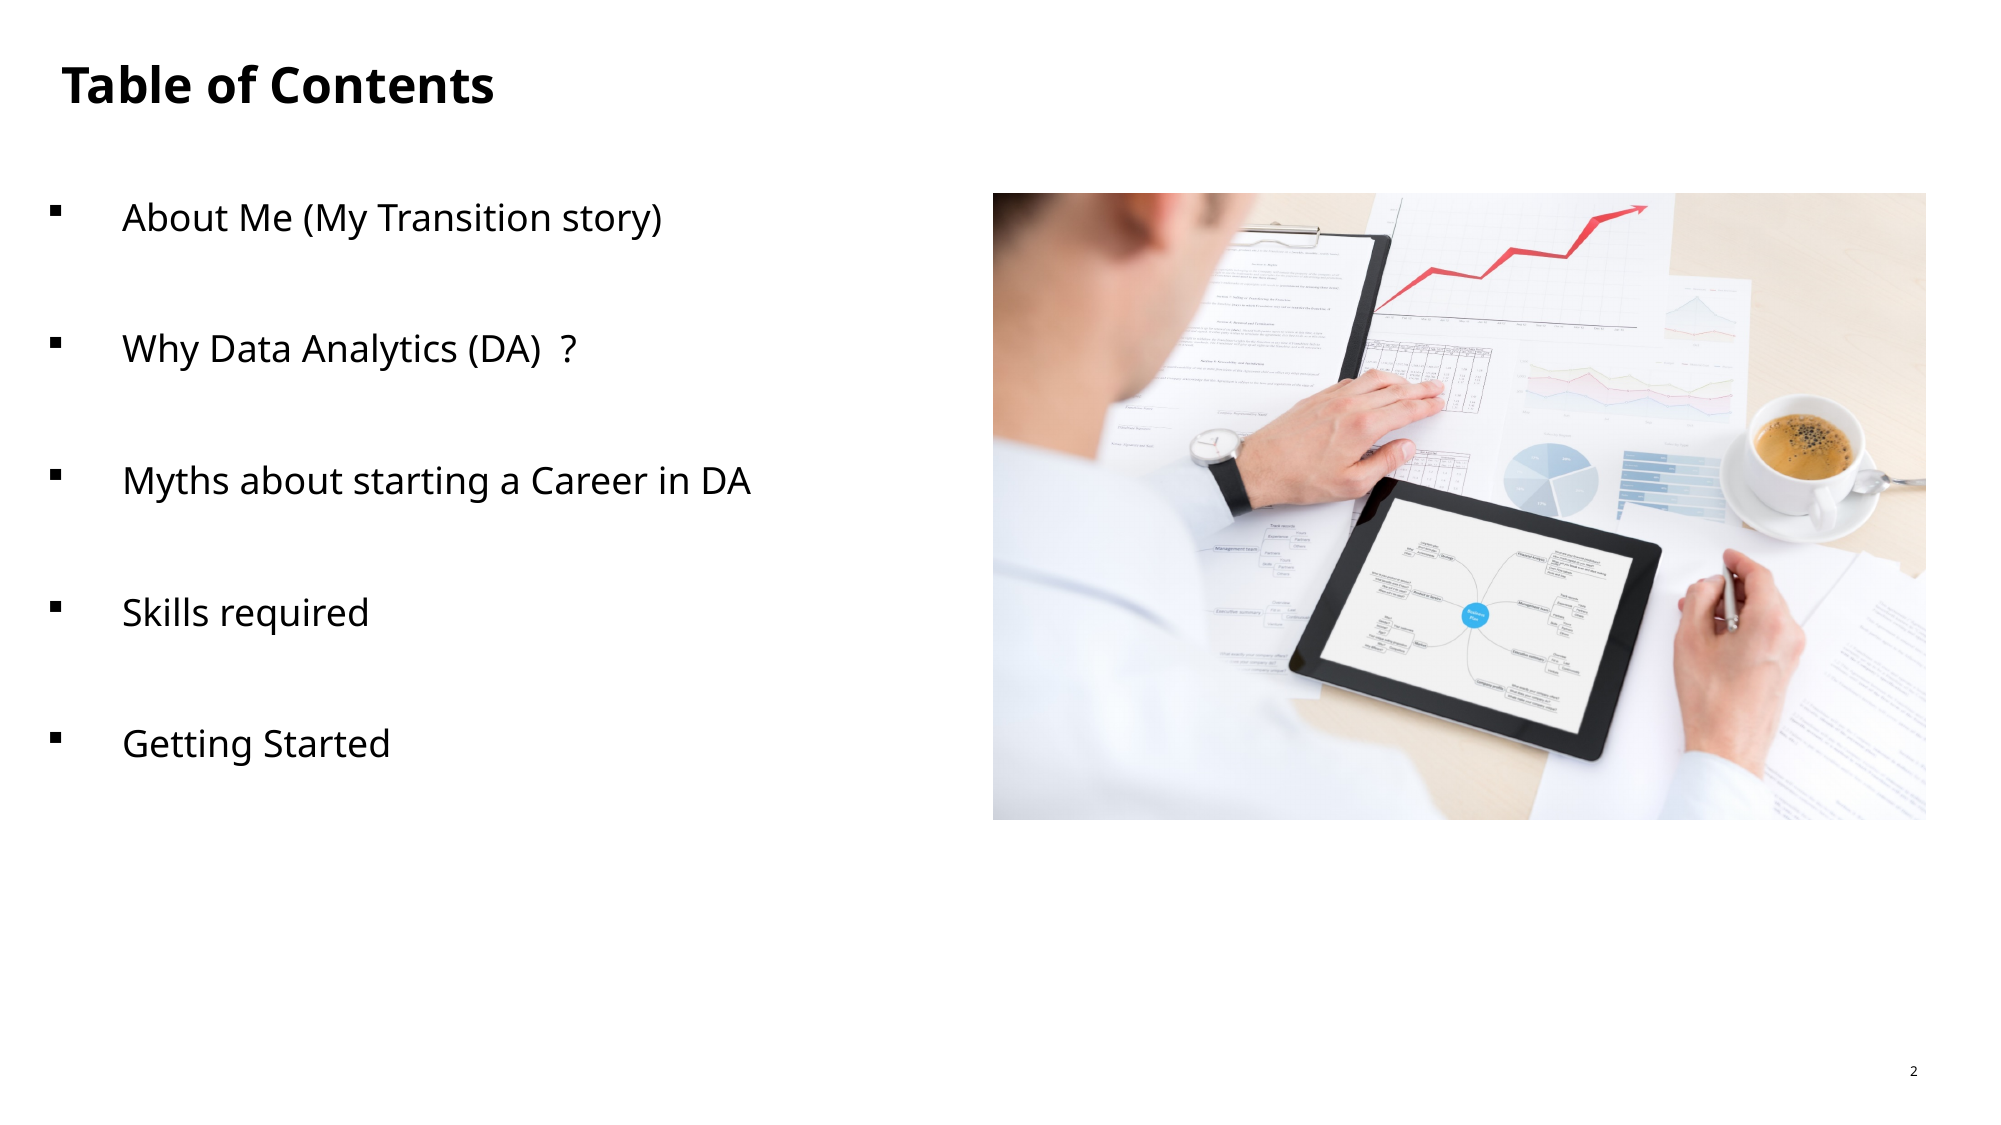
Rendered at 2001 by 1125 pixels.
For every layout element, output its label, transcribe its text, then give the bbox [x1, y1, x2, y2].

picture [992, 193, 1927, 820]
list About Me (My Transition story) Why Data Analytics (DA) ? Myths about starting a Career in DA Skills required Getting Started [47, 193, 928, 803]
text_box Table of Contents [47, 46, 723, 122]
